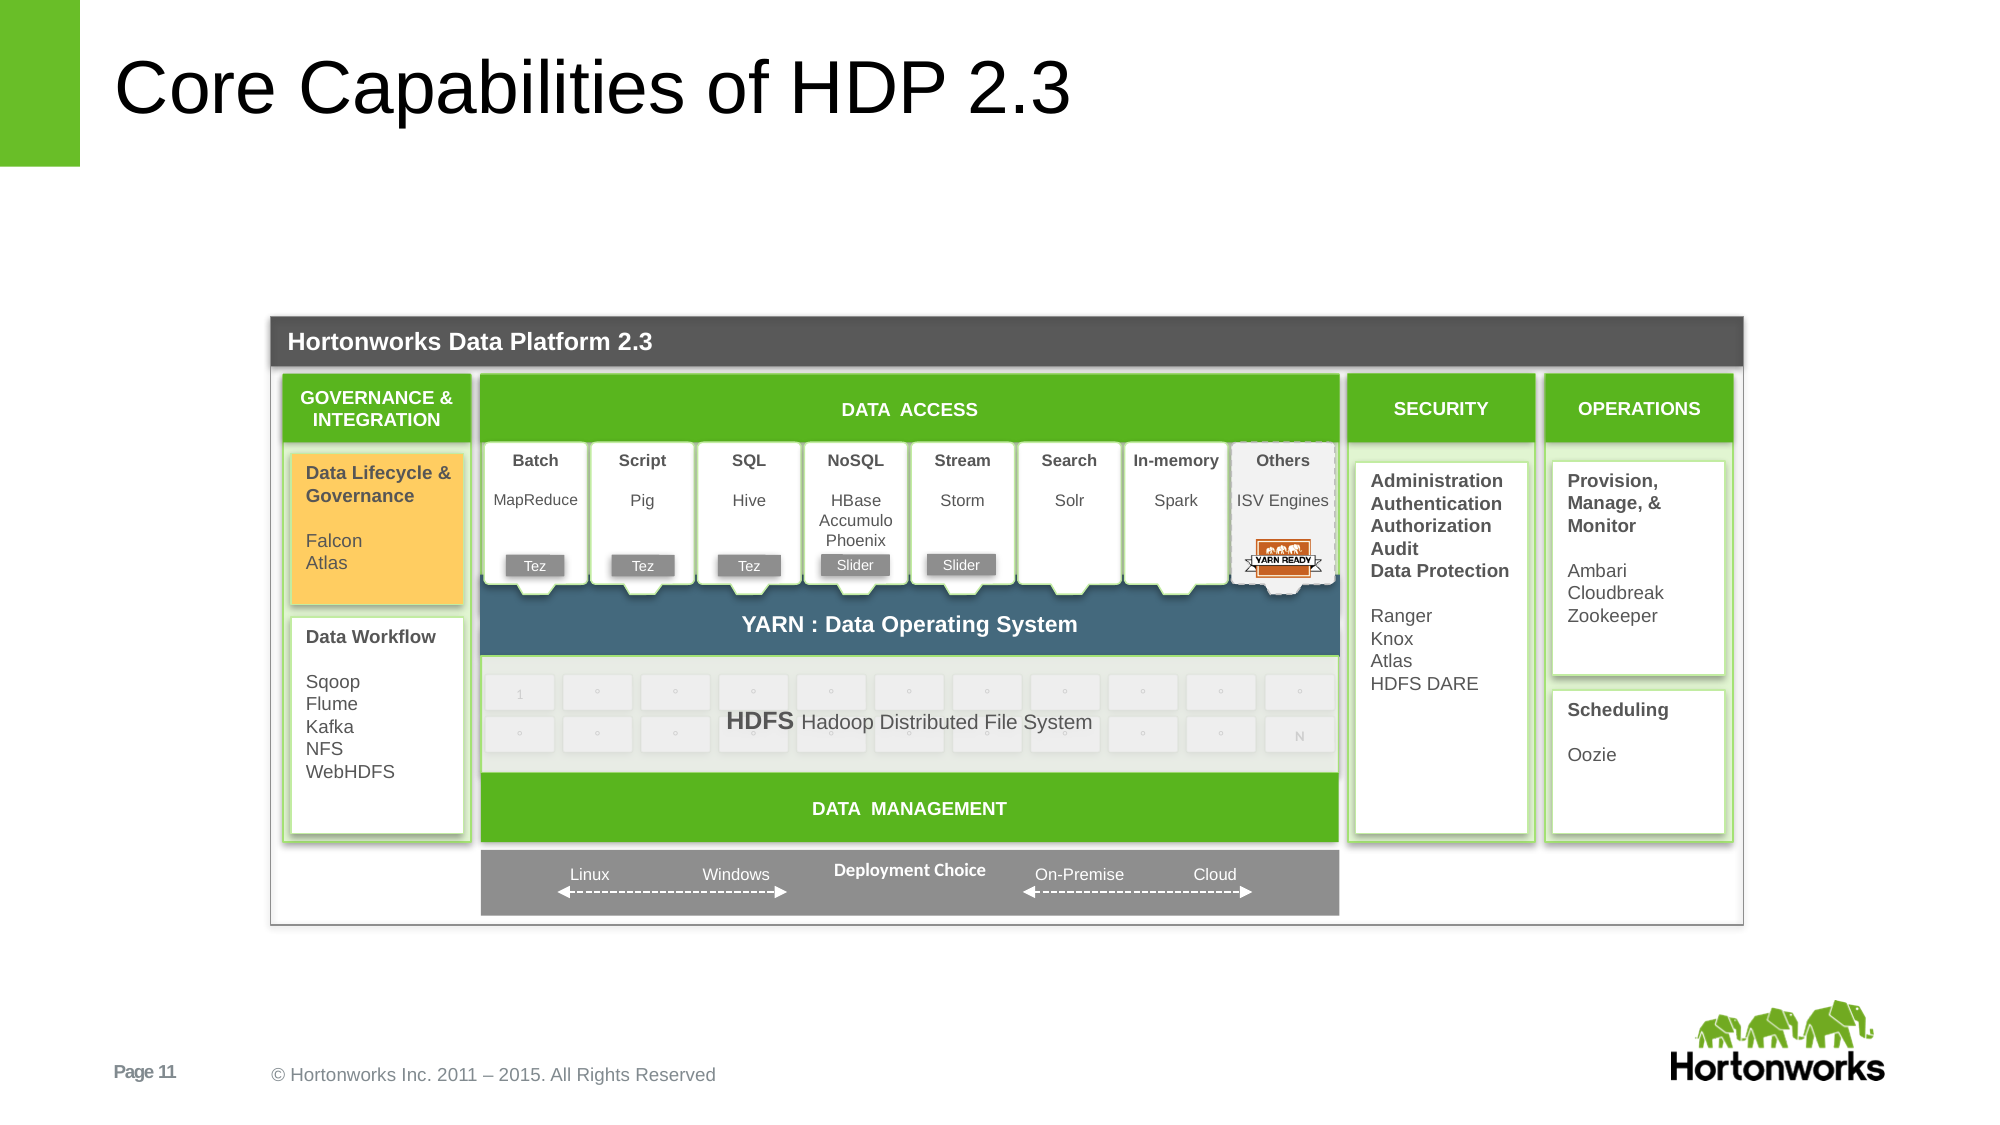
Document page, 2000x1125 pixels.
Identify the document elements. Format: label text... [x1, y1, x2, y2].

picture [1244, 539, 1322, 579]
text_box [269, 315, 1746, 927]
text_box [557, 856, 788, 893]
picture [1671, 1000, 1885, 1081]
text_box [484, 674, 1336, 753]
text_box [1022, 856, 1253, 893]
title Core Capabilities of HDP 2.3 [99, 0, 1979, 167]
